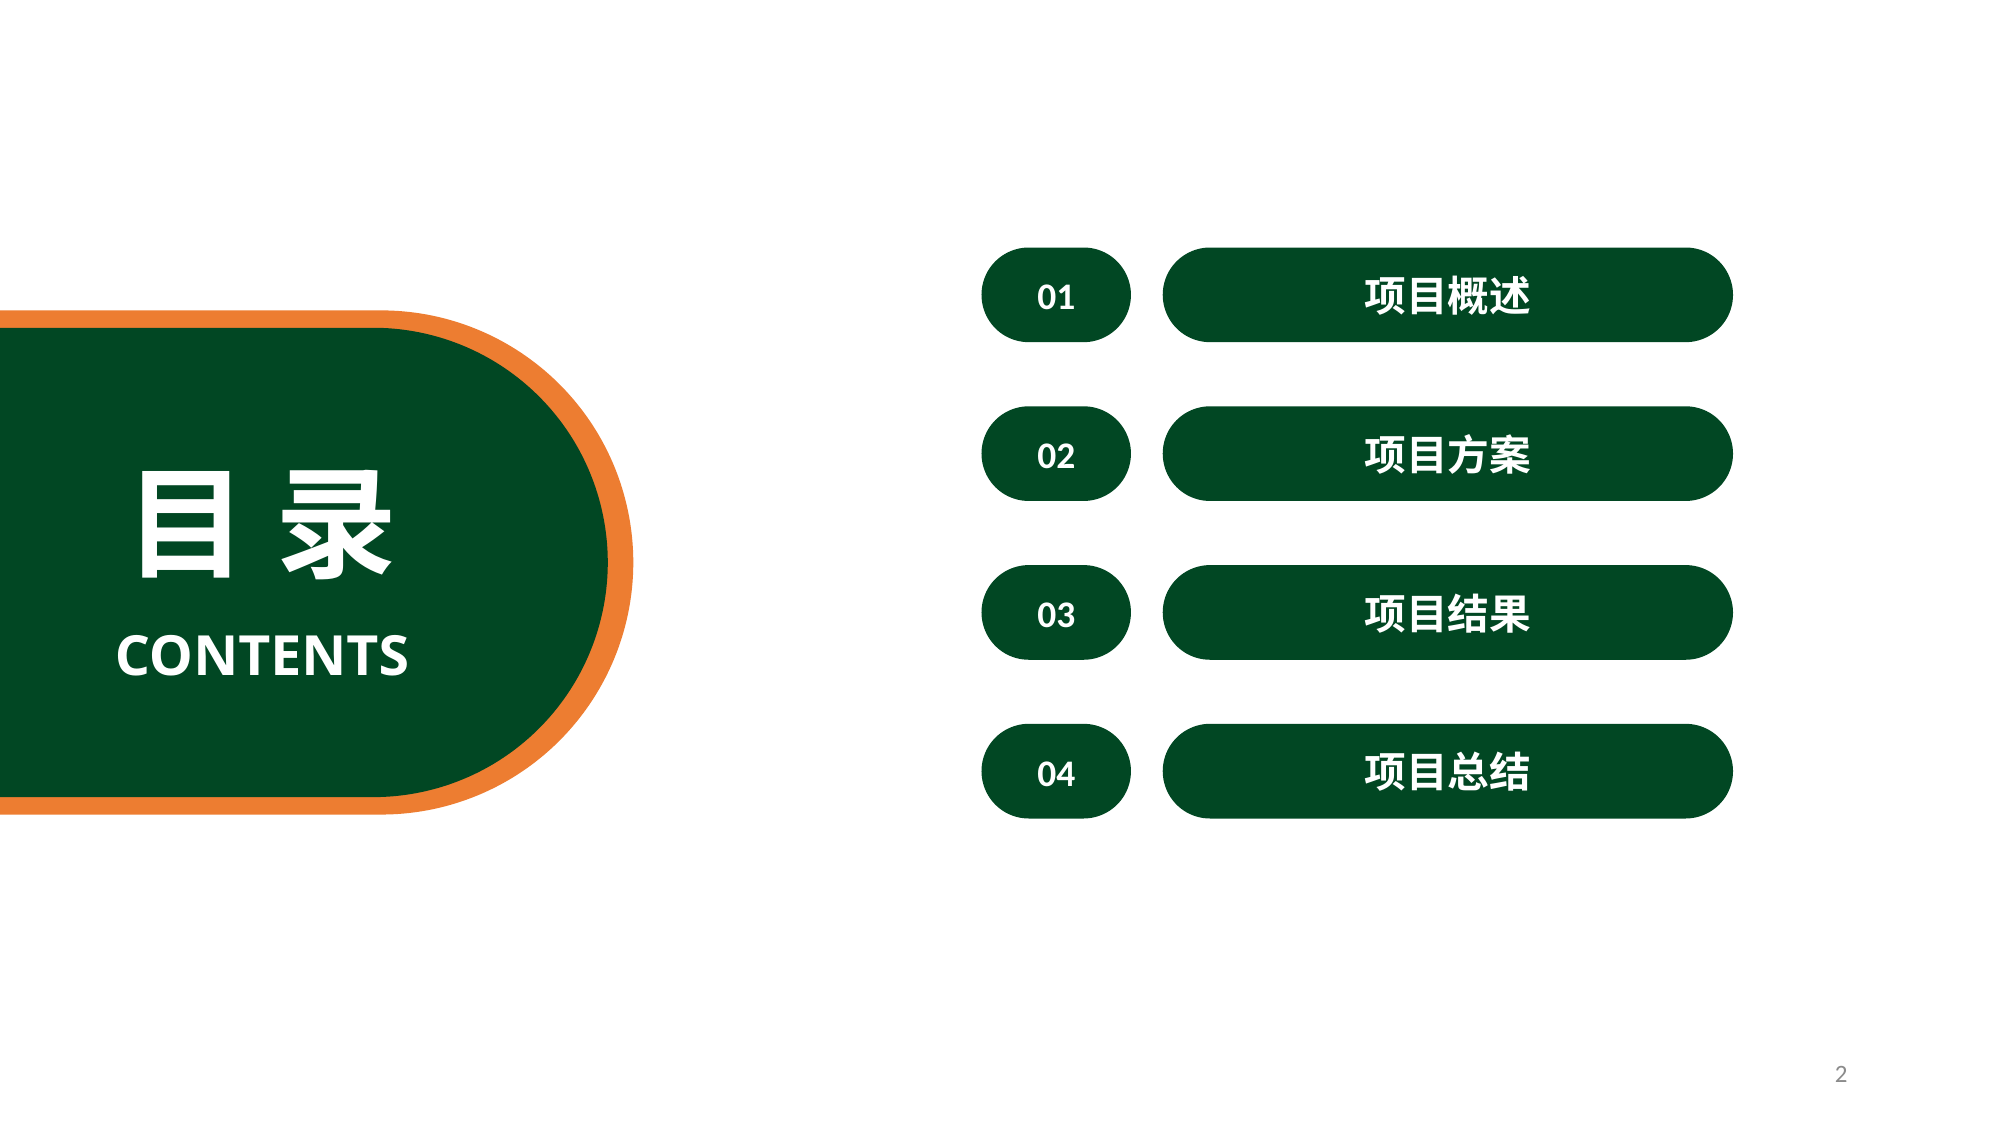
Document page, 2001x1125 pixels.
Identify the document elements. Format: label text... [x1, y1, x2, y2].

text_box [0, 326, 609, 799]
text_box 目 录 [110, 439, 413, 601]
text_box 项目方案 [1161, 405, 1735, 502]
text_box 项目结果 [1161, 564, 1735, 661]
text_box 项目概述 [1161, 246, 1735, 344]
text_box 03 [980, 564, 1132, 661]
text_box 01 [980, 246, 1132, 344]
slide_number 2 [1412, 1042, 1863, 1103]
text_box CONTENTS [99, 612, 425, 694]
text_box 02 [980, 405, 1132, 502]
text_box 项目总结 [1161, 722, 1735, 820]
text_box 04 [980, 722, 1132, 820]
text_box [0, 309, 635, 816]
